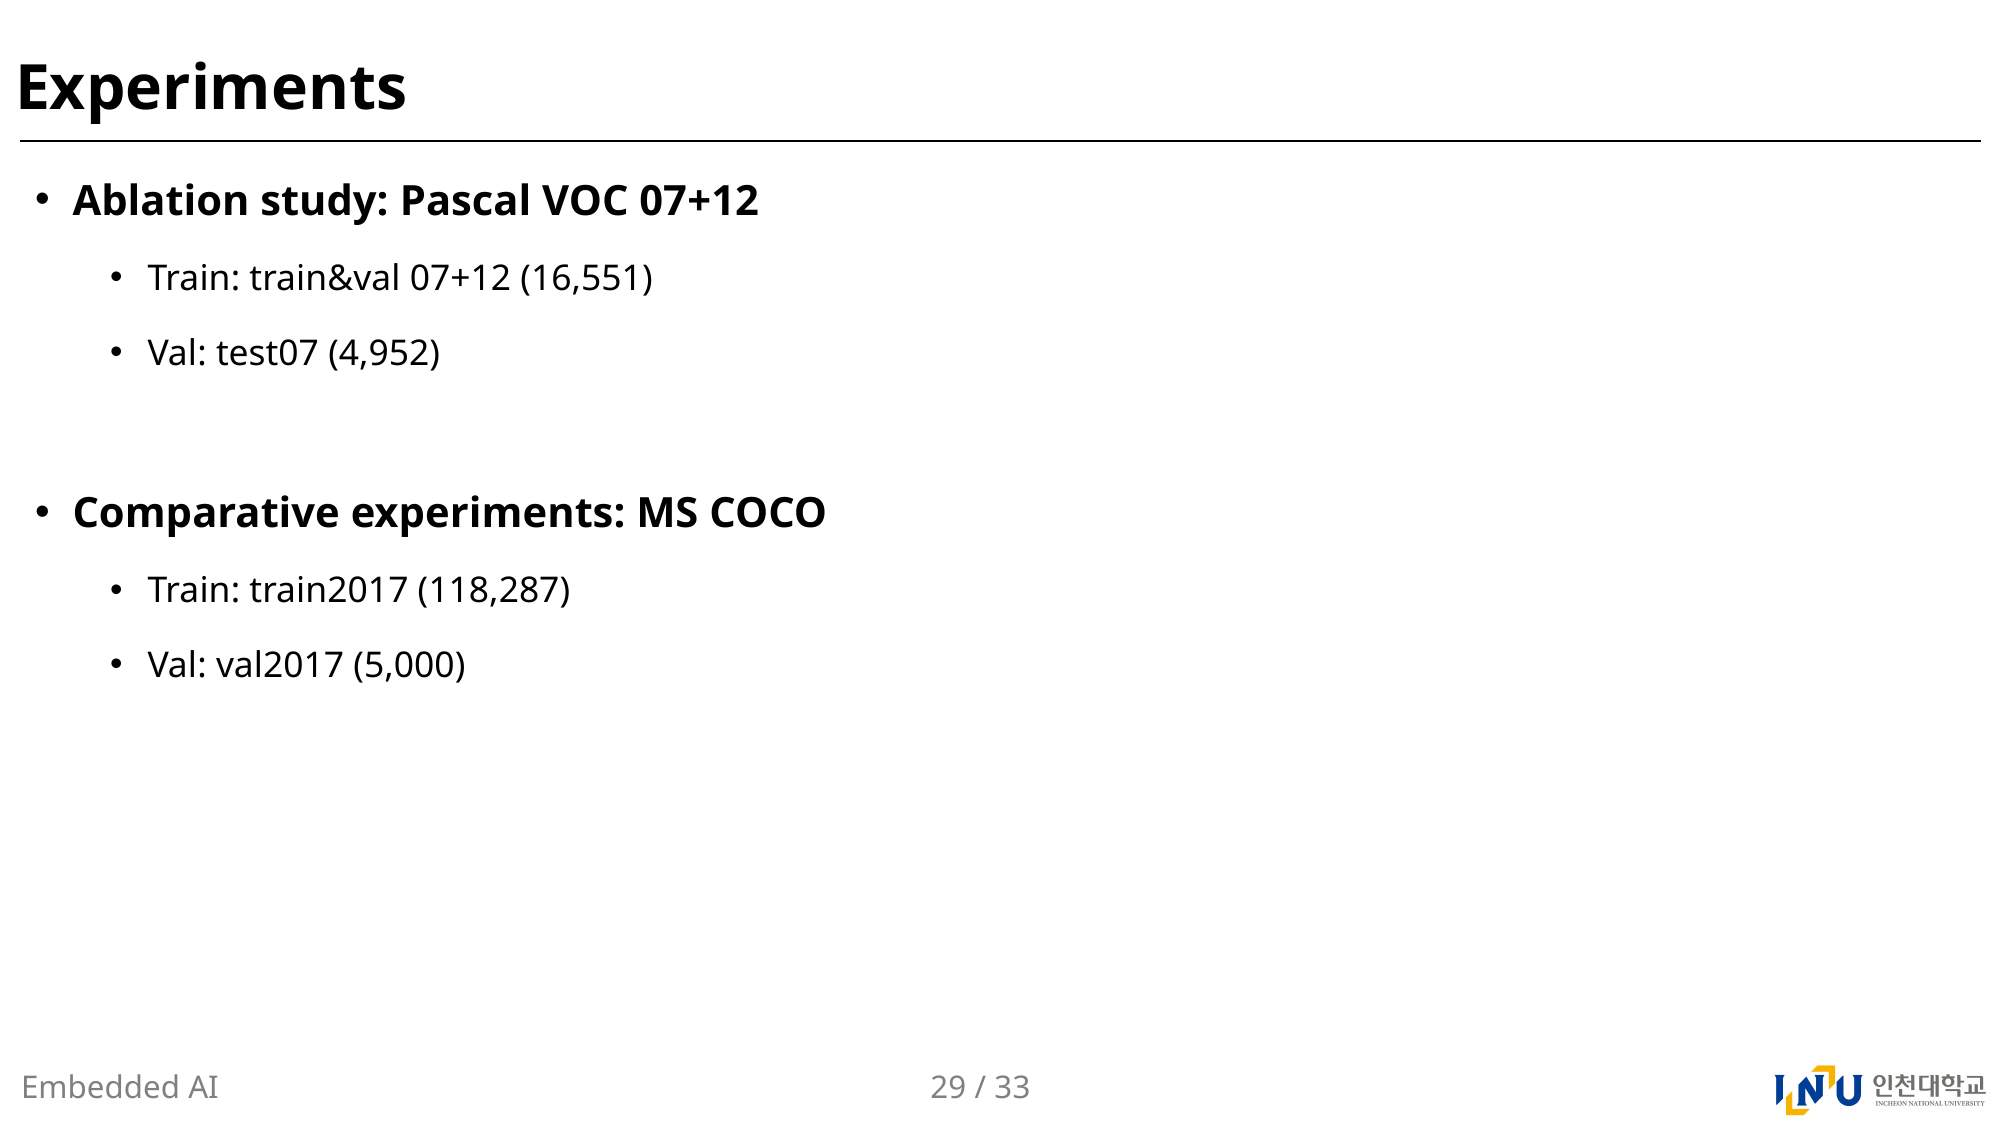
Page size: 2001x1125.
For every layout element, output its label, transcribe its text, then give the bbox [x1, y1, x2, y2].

picture [1766, 1055, 1994, 1120]
title Experiments [0, 0, 1961, 132]
list Ablation study: Pascal VOC 07+12 Train: train&val 07+12 (16,551) Val: test07 (4,952) Comparative experiments: MS COCO Train: train2017 (118,287) Val: val2017 (5,000) [20, 140, 1981, 1038]
